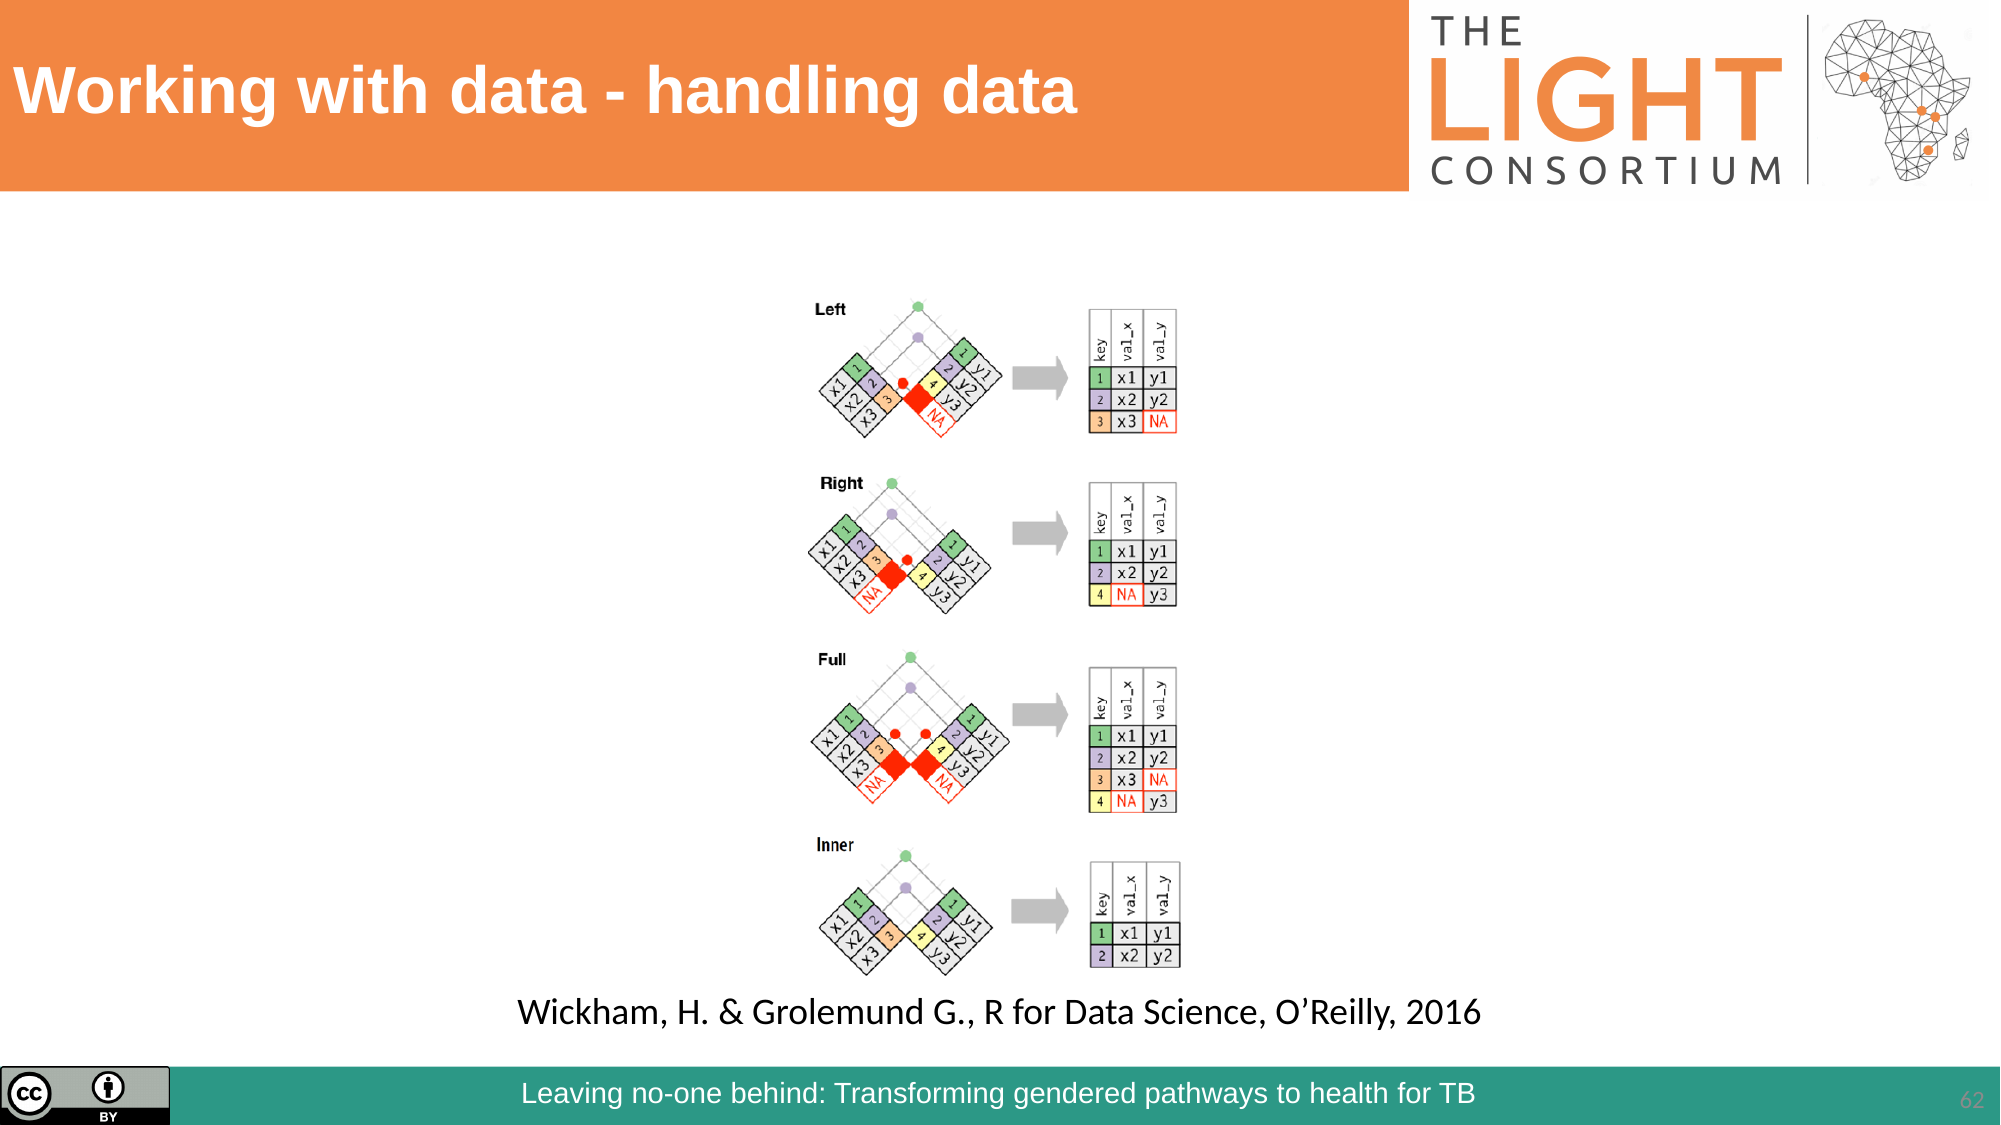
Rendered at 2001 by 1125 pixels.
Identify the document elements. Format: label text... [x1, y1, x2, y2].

text_box Wickham, H. & Grolemund G., R for Data Science, O’Reilly, 2016 [137, 979, 1863, 1063]
picture [0, 1066, 170, 1125]
slide_number ‹#› [1550, 1073, 2000, 1125]
title Working with data - handling data [0, 0, 1410, 192]
picture [1409, 0, 1989, 201]
picture [808, 297, 1190, 980]
